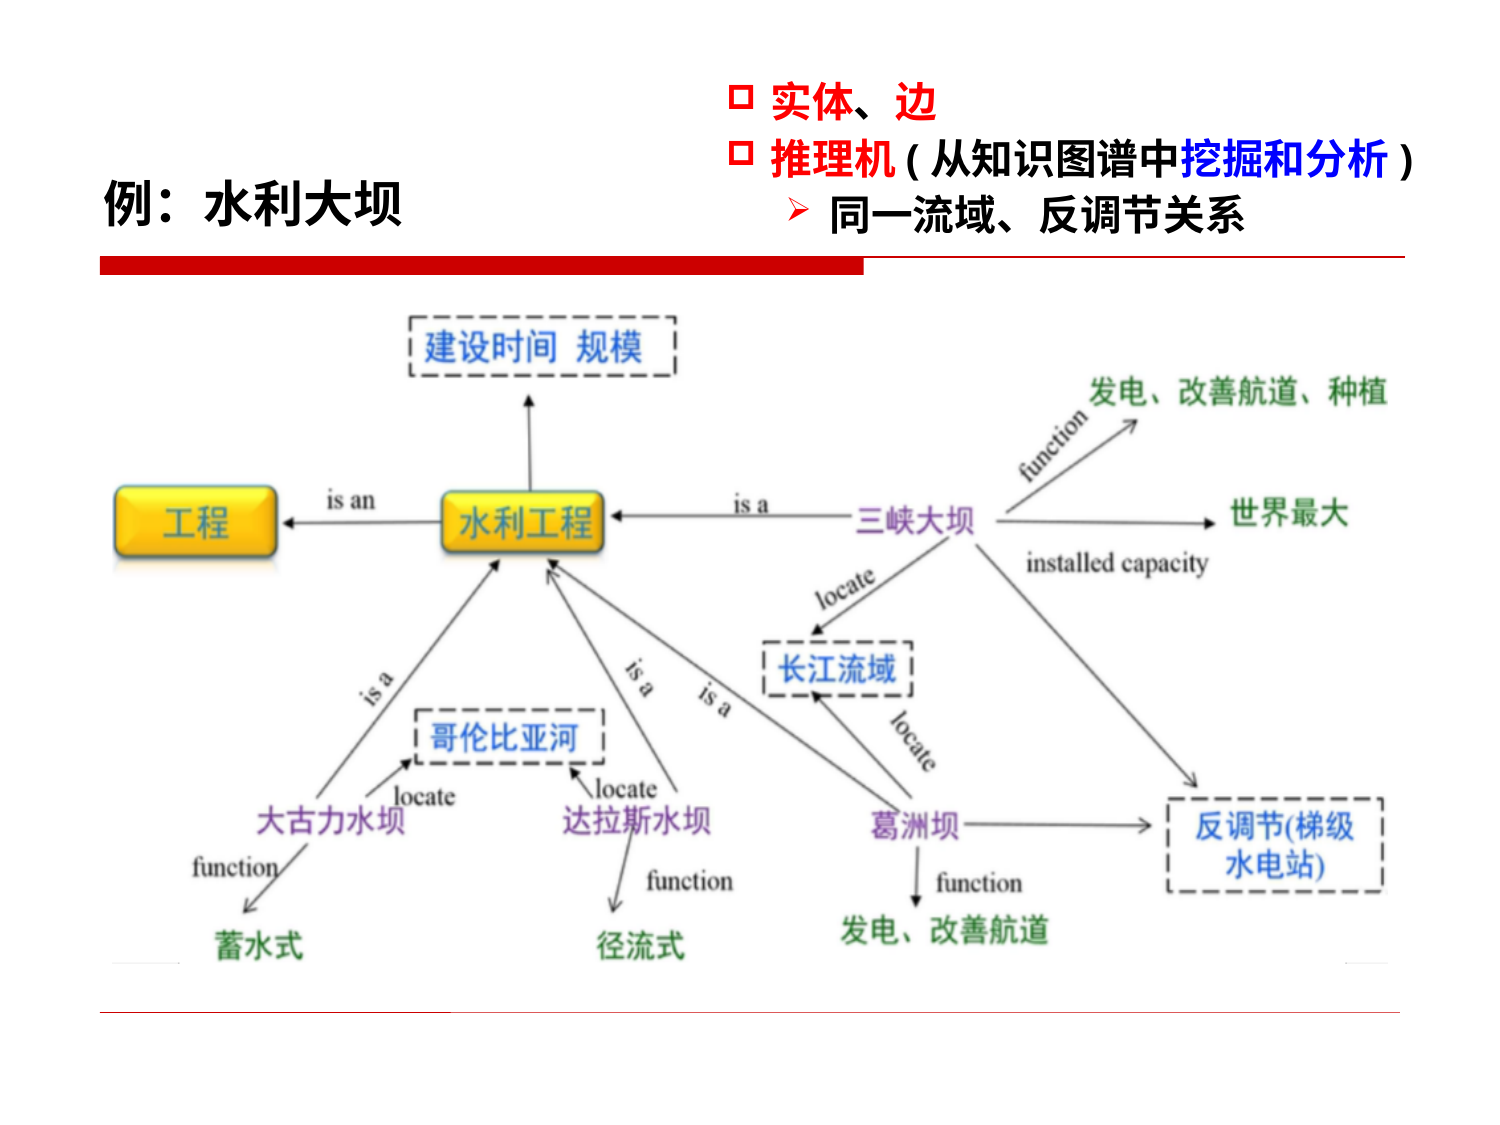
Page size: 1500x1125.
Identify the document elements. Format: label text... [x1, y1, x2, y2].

text_box 实体、边 推理机(从知识图谱中挖掘和分析) 同一流域、反调节关系 [726, 70, 1424, 239]
text_box 例：水利大坝 [103, 172, 428, 233]
picture [112, 314, 1388, 964]
